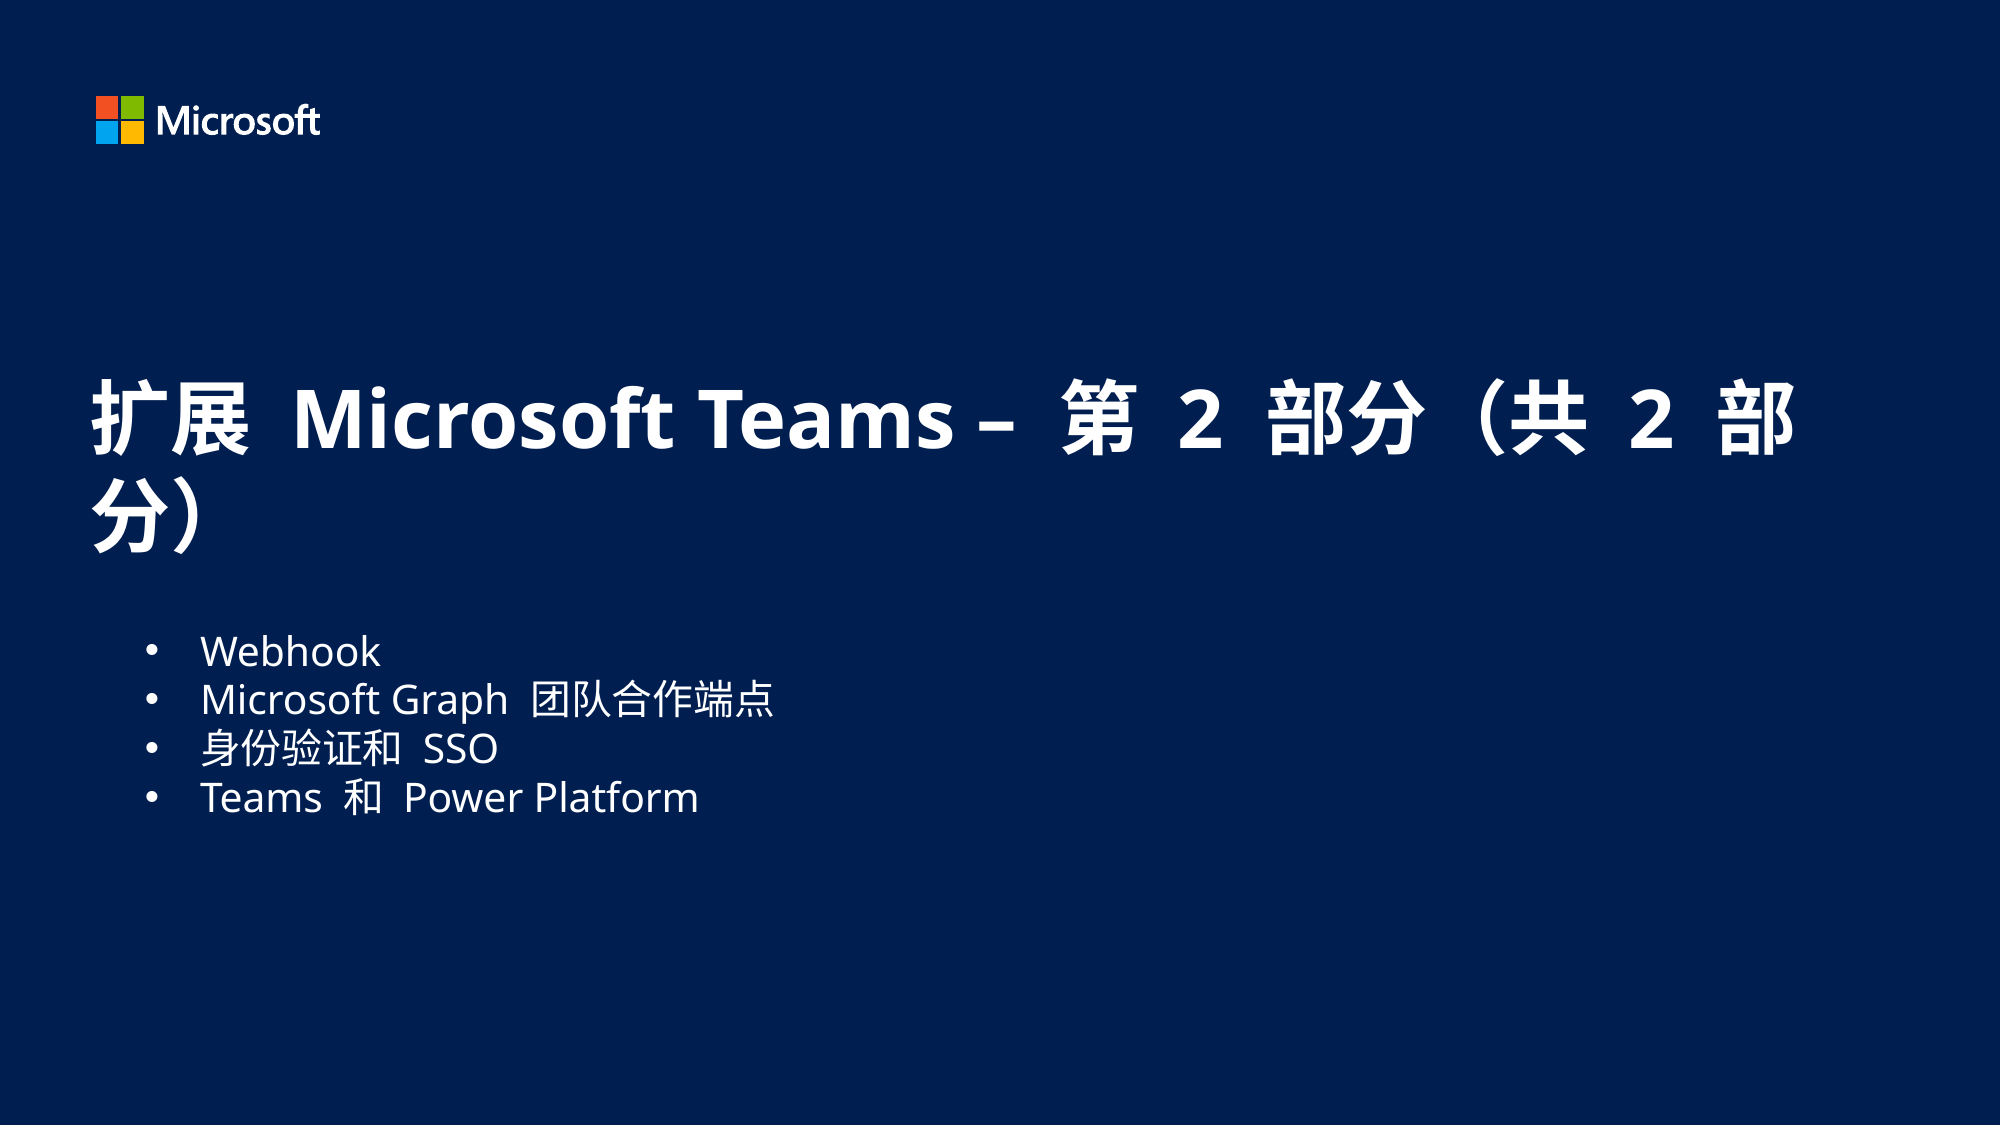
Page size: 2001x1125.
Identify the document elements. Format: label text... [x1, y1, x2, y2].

title 扩展 Microsoft Teams – 第 2 部分（共 2 部分） [89, 463, 1817, 563]
text_box Webhook Microsoft Graph 团队合作端点 身份验证和 SSO Teams 和 Power Platform [144, 625, 1424, 871]
